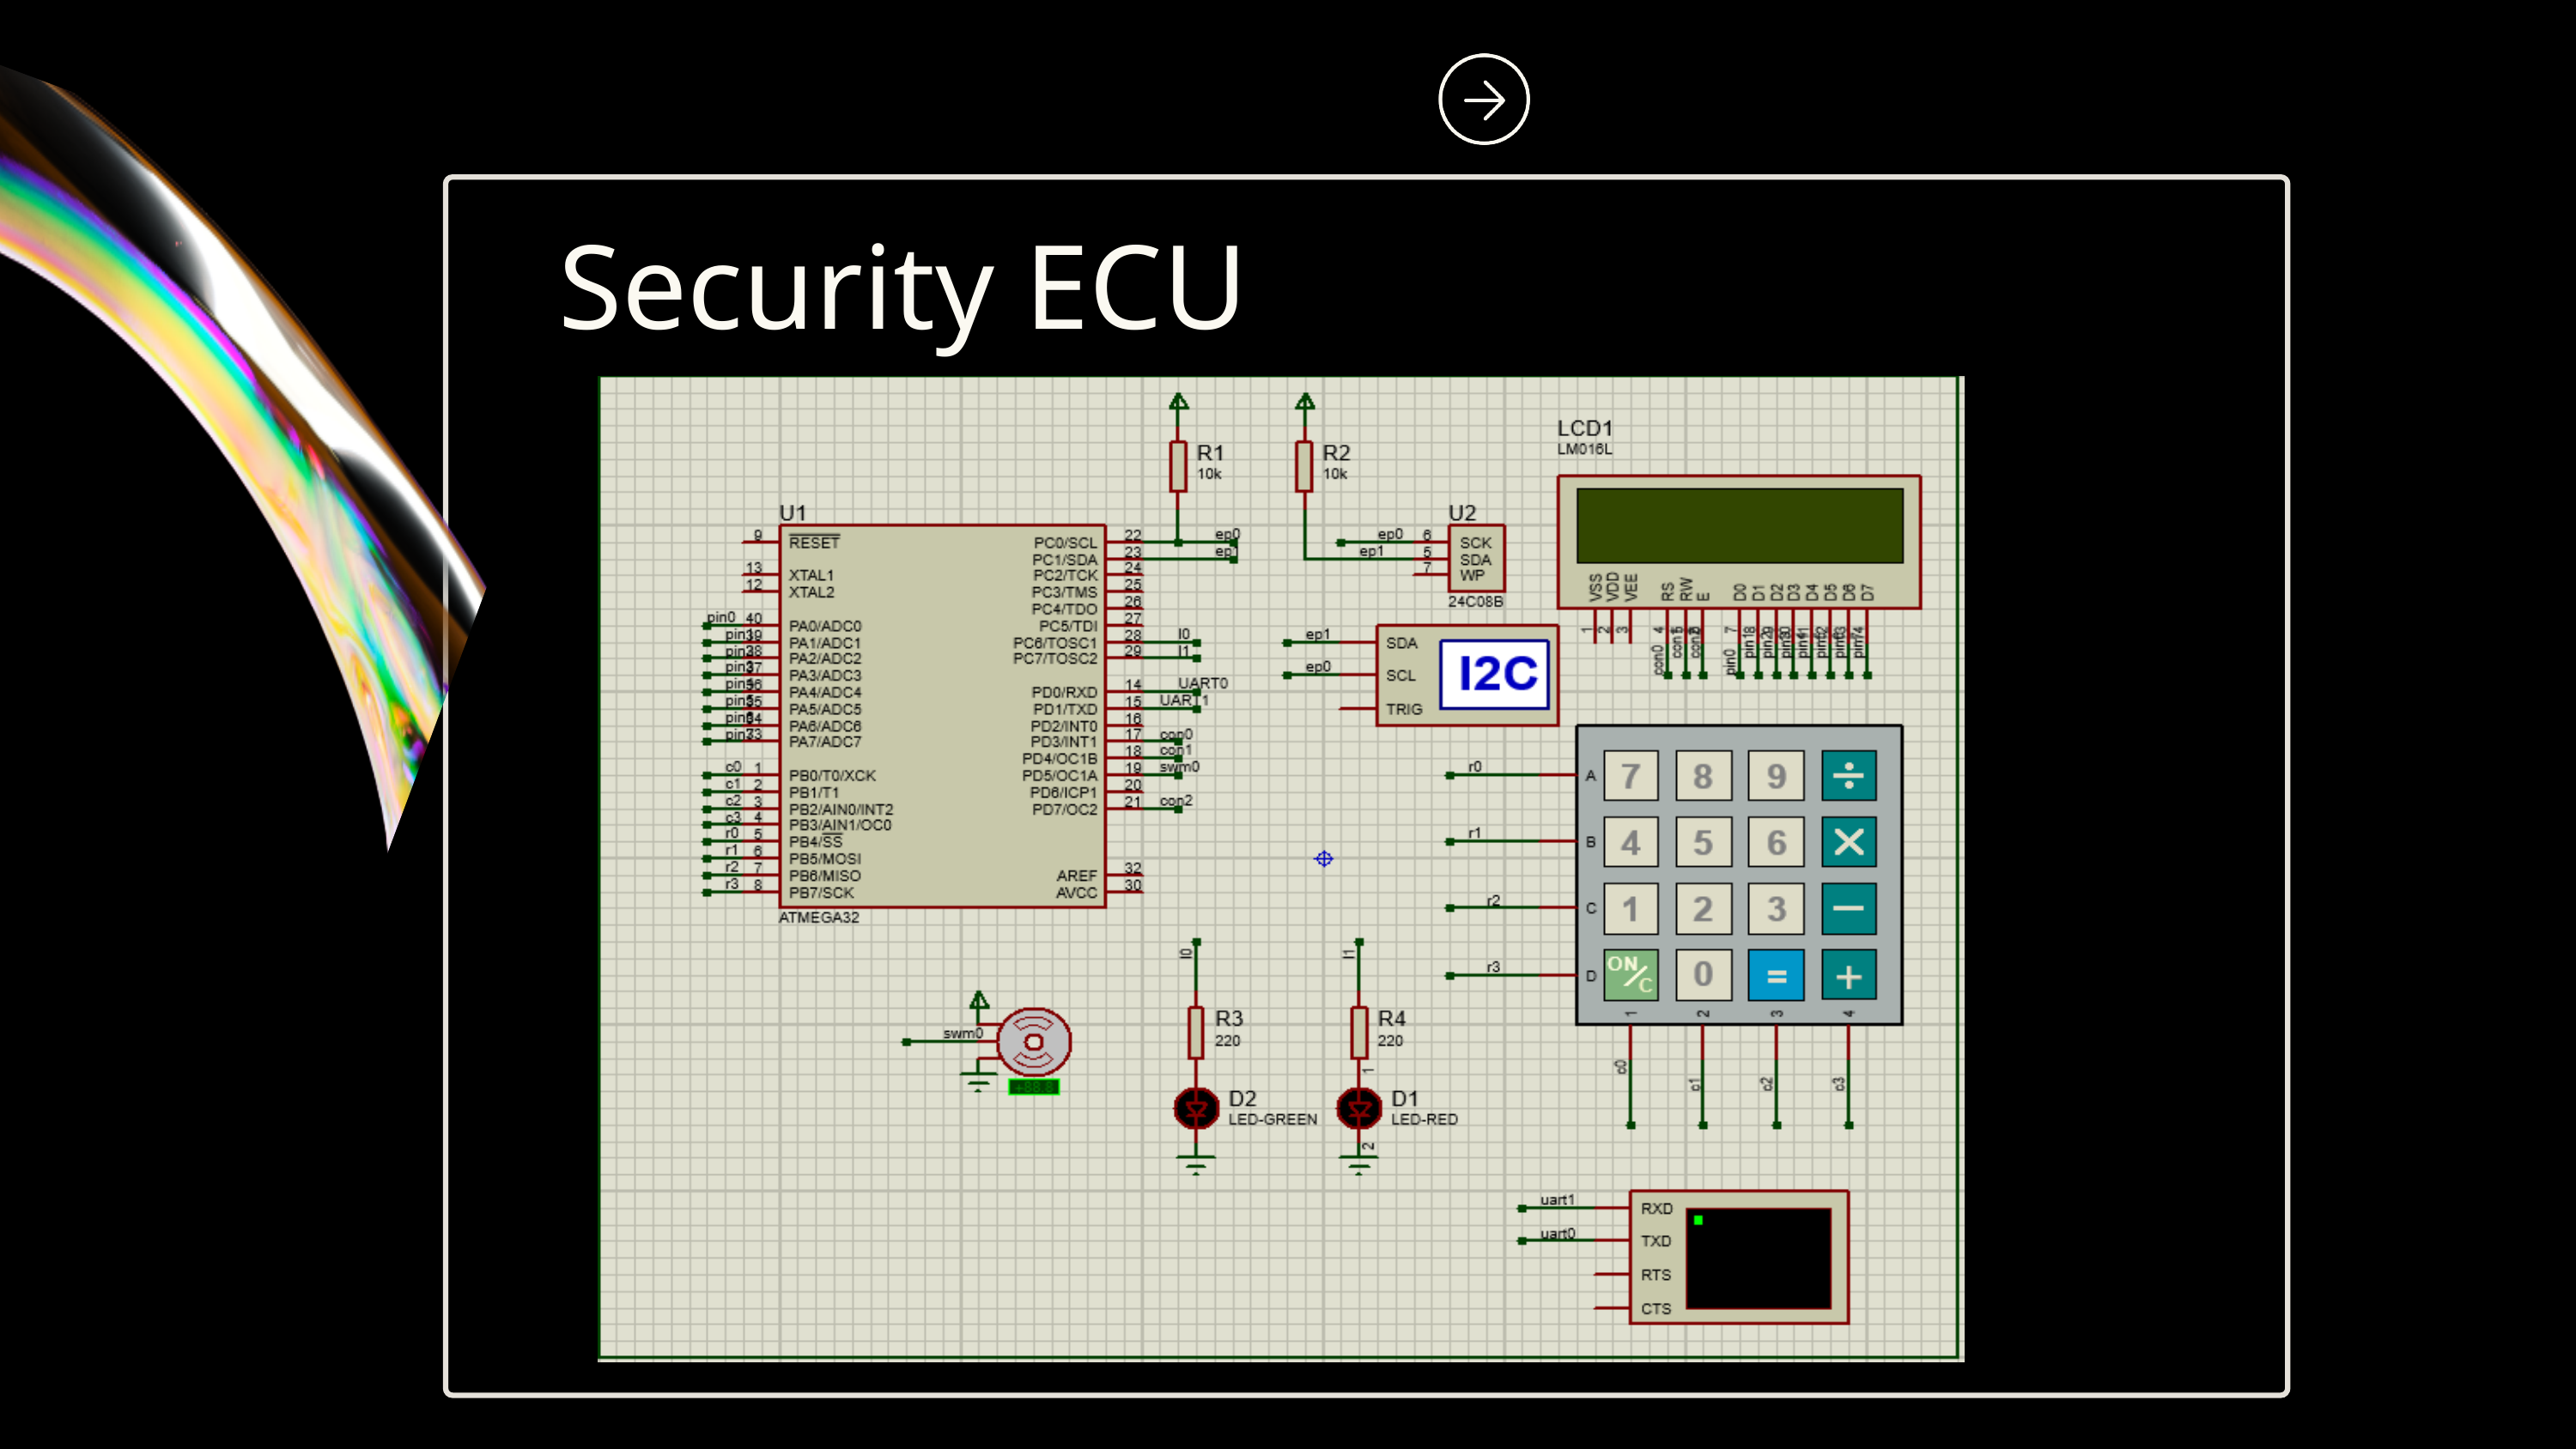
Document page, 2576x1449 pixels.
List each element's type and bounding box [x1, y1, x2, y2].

text_box [1438, 53, 1530, 145]
picture [598, 375, 1965, 1362]
text_box [445, 176, 2288, 1396]
text_box [0, 64, 440, 1449]
